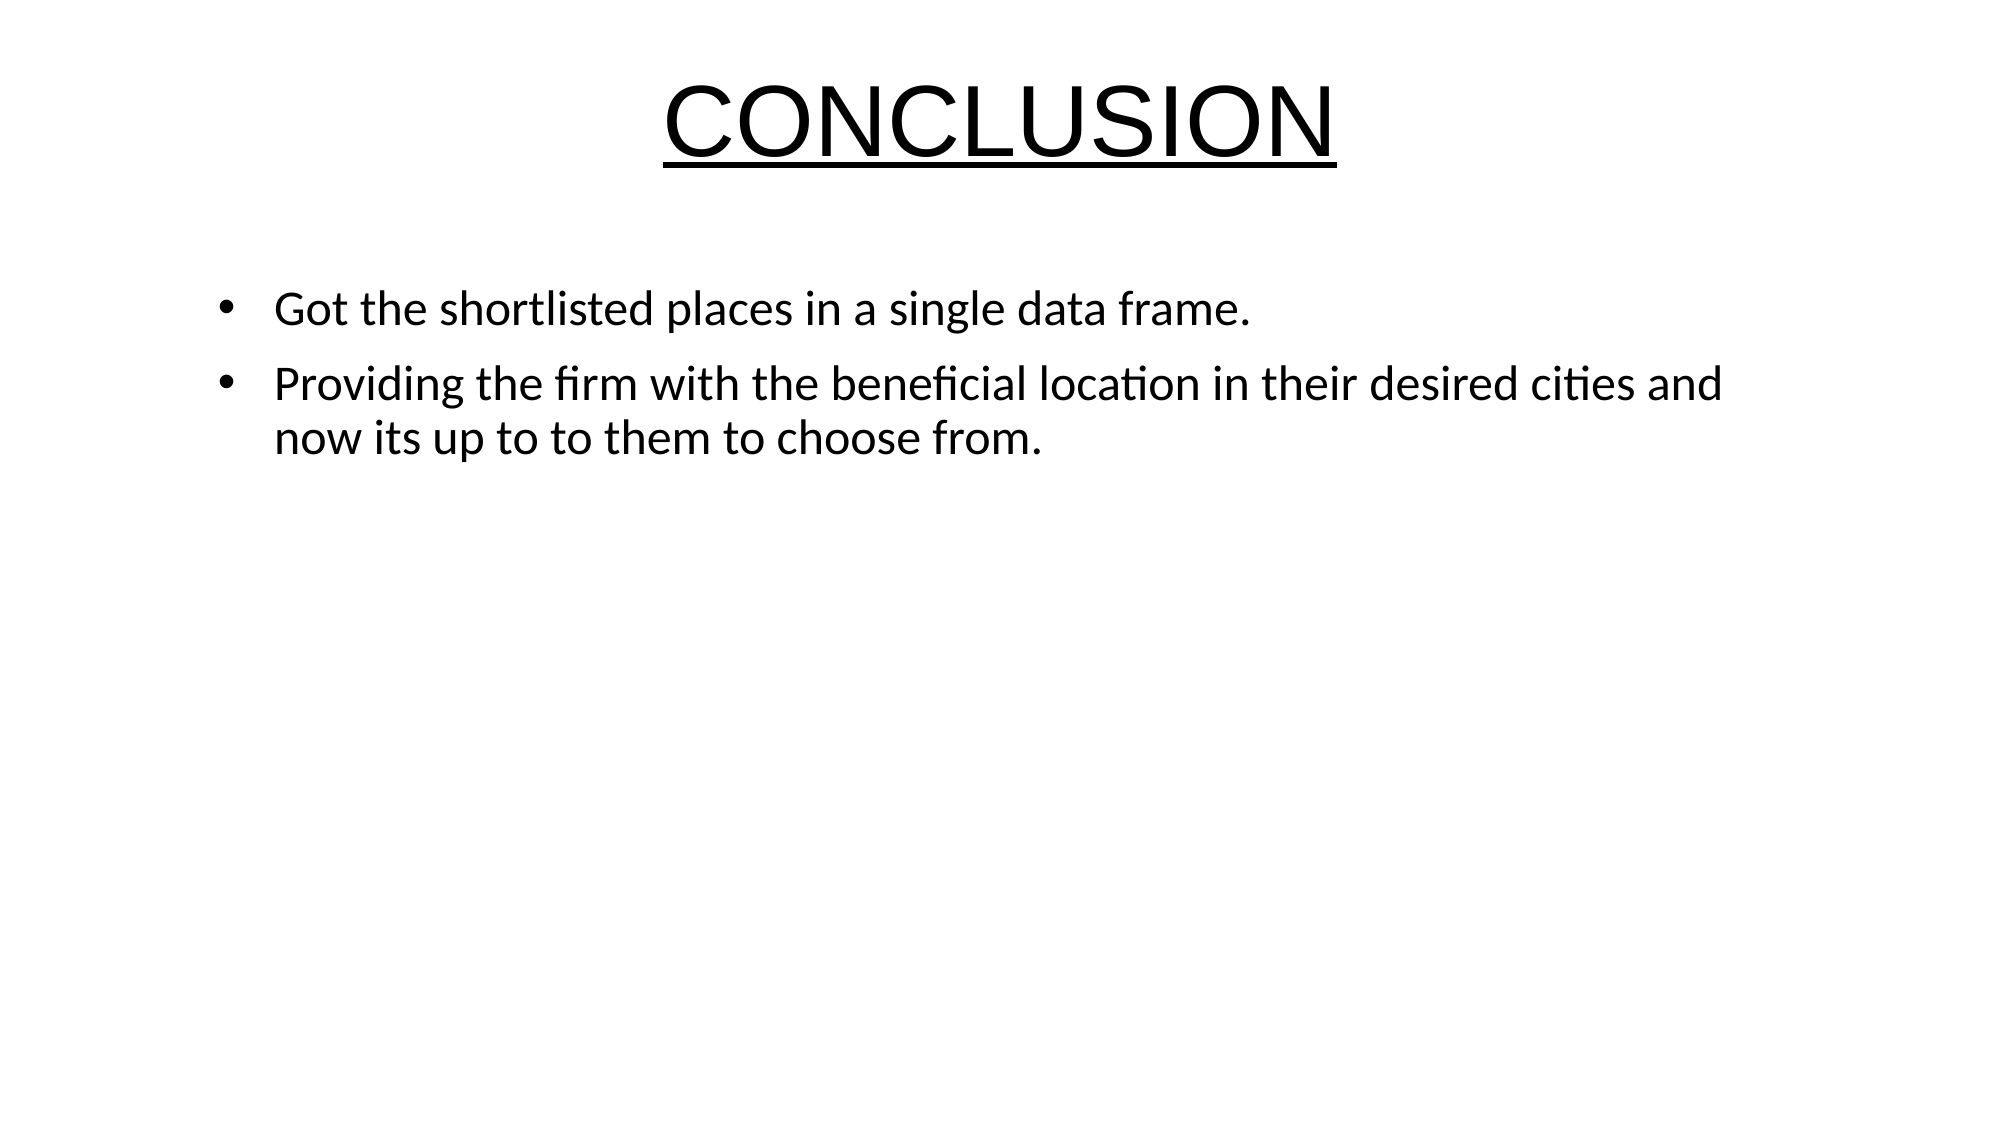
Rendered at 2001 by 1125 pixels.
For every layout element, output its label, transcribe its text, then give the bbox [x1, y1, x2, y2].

subtitle Got the shortlisted places in a single data frame. Providing the firm with the beneficial location in their desired cities and now its up to to them to choose from. [202, 274, 1836, 538]
title CONCLUSION [249, 61, 1750, 187]
